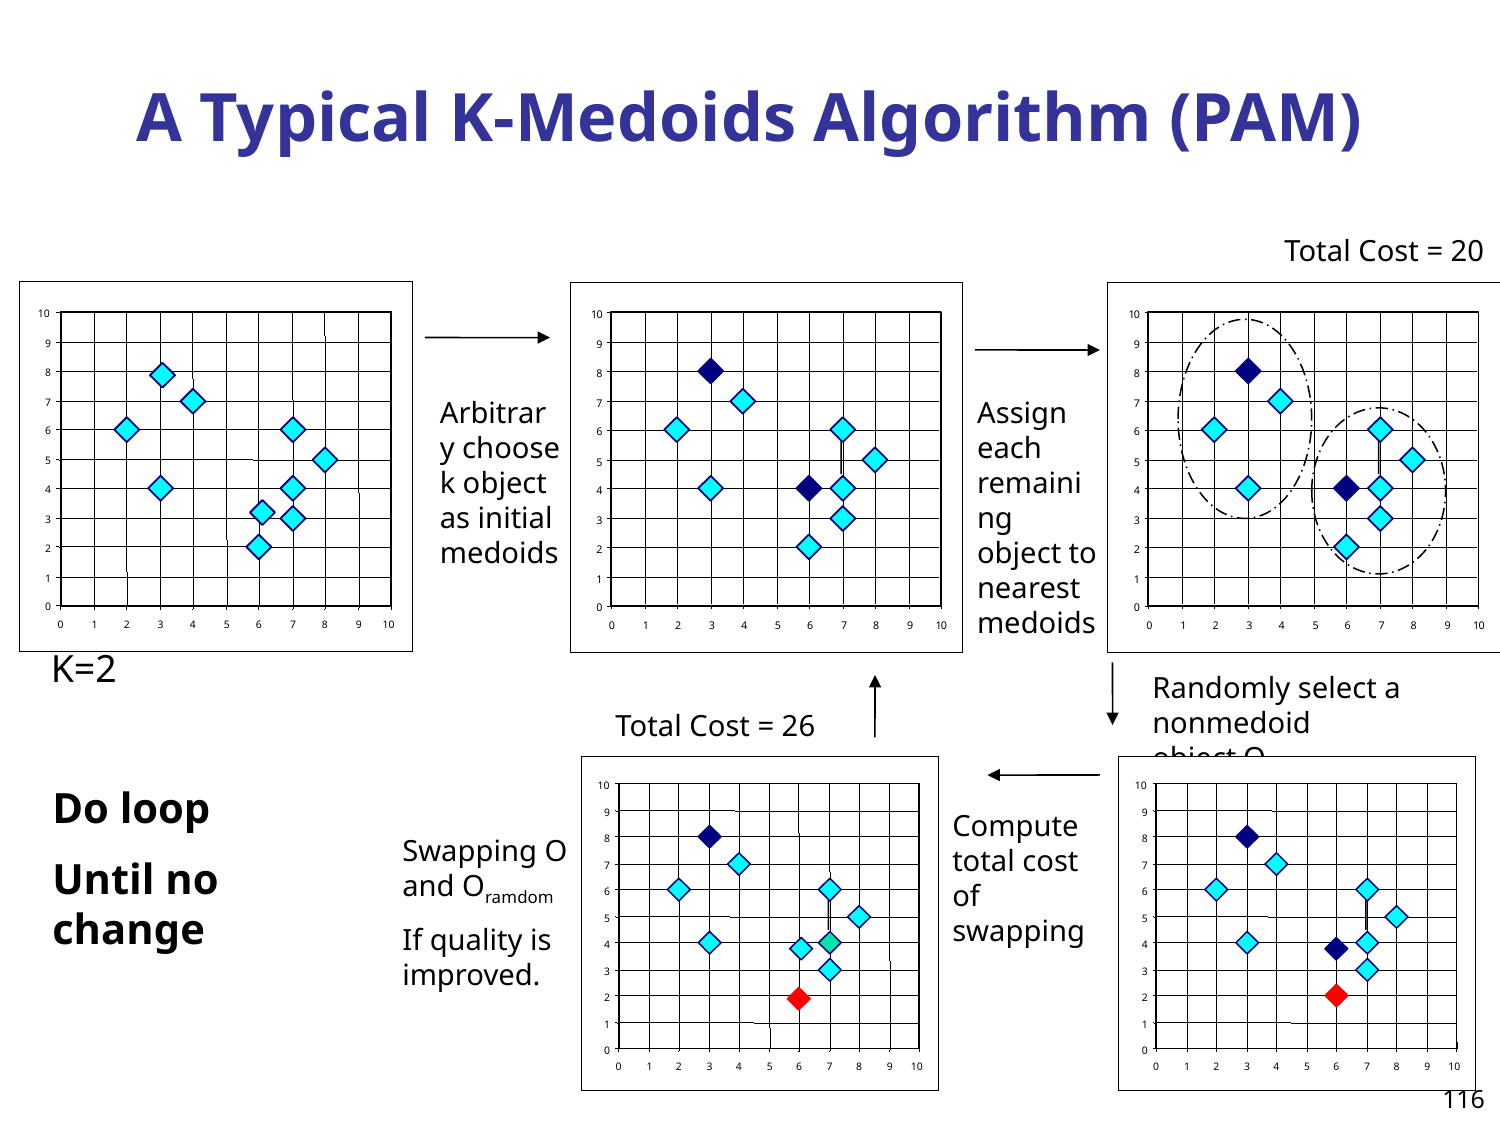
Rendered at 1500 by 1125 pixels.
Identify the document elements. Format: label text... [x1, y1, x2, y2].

slide_number 116 [1187, 1062, 1500, 1125]
text_box Do loop Until no change [37, 774, 363, 961]
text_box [1118, 756, 1477, 1091]
text_box Swapping O and Oramdom If quality is improved. [387, 824, 576, 999]
text_box Total Cost = 26 [600, 699, 831, 750]
text_box Randomly select a nonmedoid object,Oramdom [1137, 672, 1500, 787]
text_box Compute total cost of swapping [943, 799, 1113, 955]
text_box [868, 675, 882, 738]
text_box K=2 [36, 637, 132, 698]
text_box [1099, 274, 1500, 663]
text_box Assign each remaining object to nearest medoids [979, 387, 1094, 647]
text_box [150, 362, 175, 388]
text_box [19, 281, 413, 652]
text_box [979, 343, 1094, 357]
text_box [581, 756, 939, 1091]
text_box [424, 331, 550, 344]
text_box [987, 768, 1100, 782]
title A Typical K-Medoids Algorithm (PAM) [0, 62, 1500, 163]
text_box Arbitrary choose k object as initial medoids [424, 387, 557, 612]
text_box [1106, 672, 1119, 725]
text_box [562, 274, 976, 663]
text_box Total Cost = 20 [1269, 224, 1500, 273]
text_box [249, 500, 275, 526]
